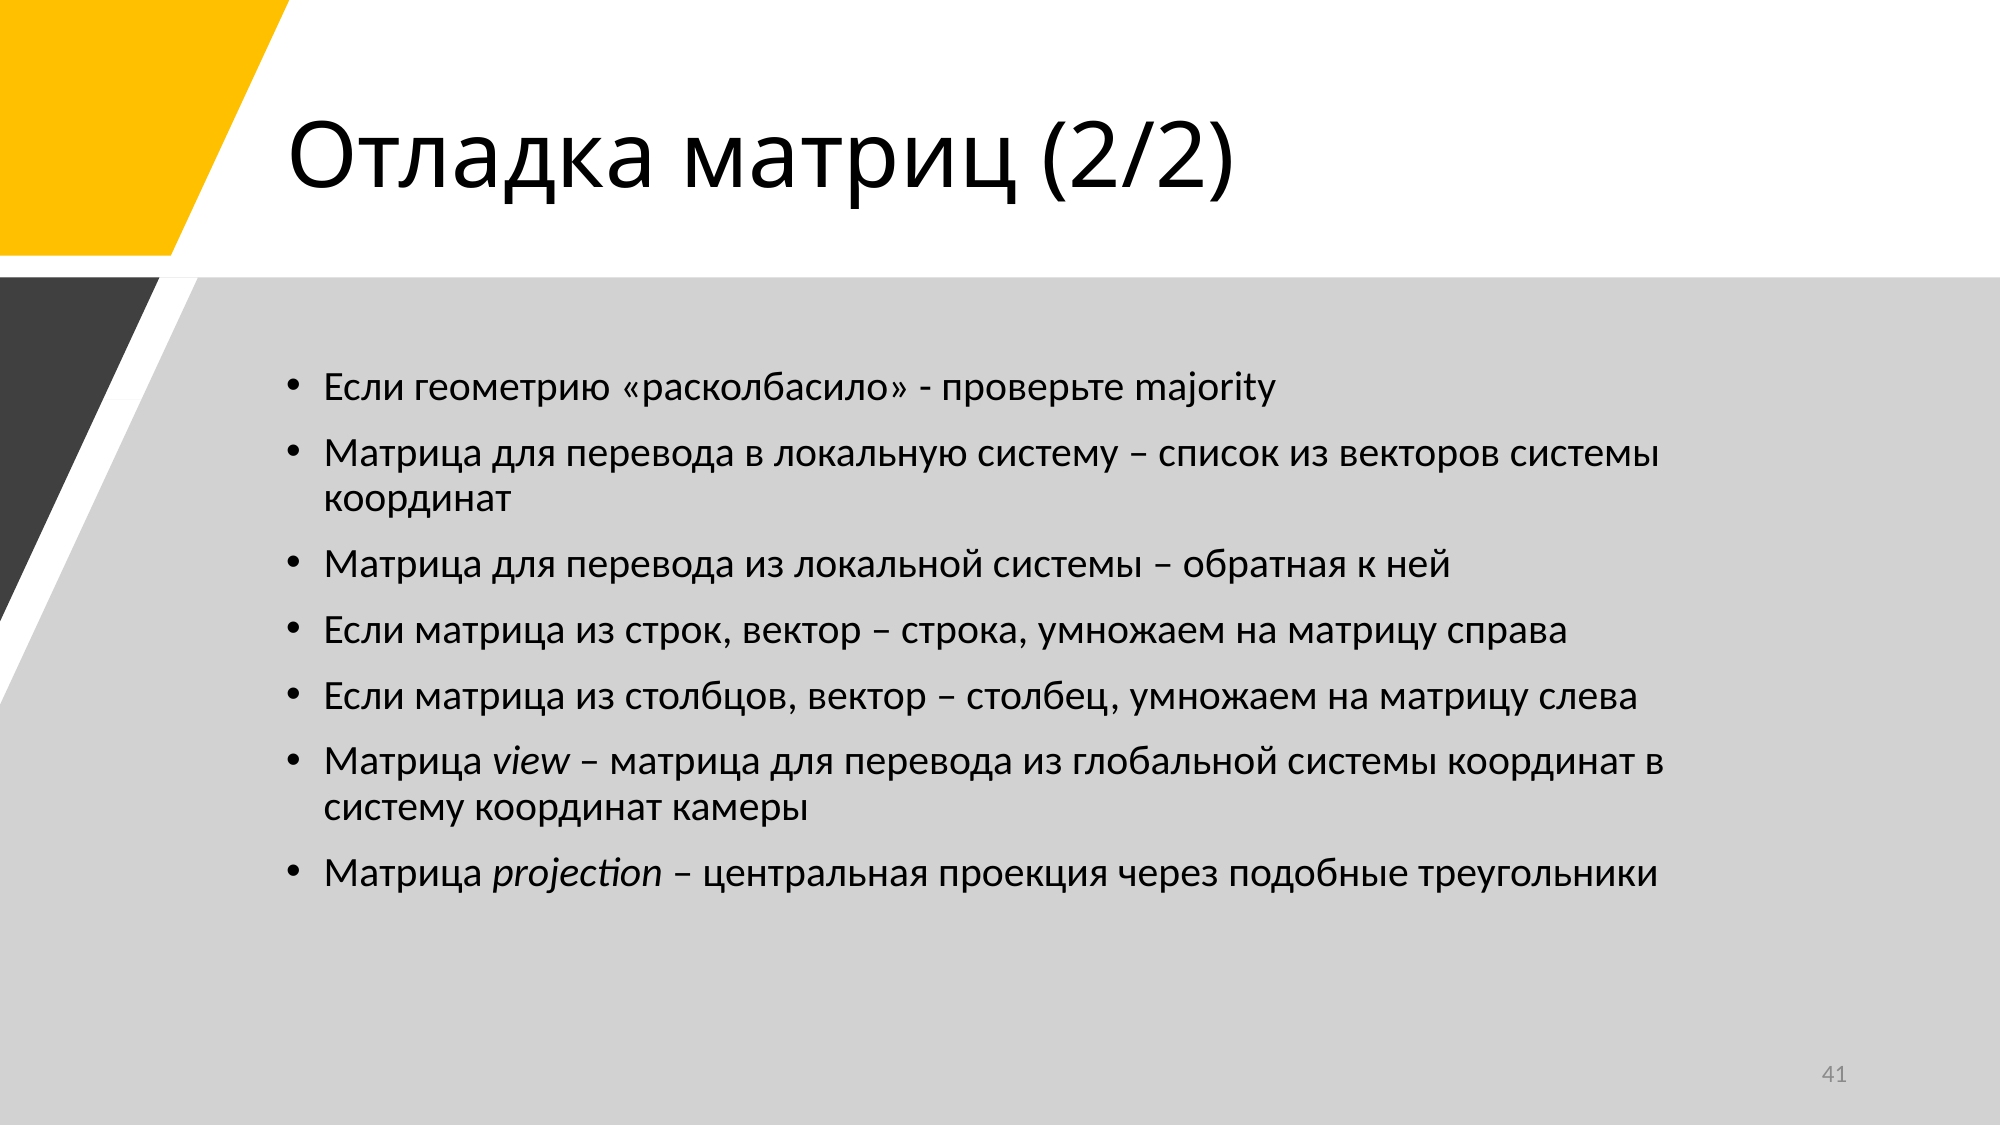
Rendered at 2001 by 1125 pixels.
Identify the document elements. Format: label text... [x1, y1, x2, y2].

list Если геометрию «расколбасило» - проверьте majority Матрица для перевода в локальную систему – список из векторов системы координат Матрица для перевода из локальной системы – обратная к ней Если матрица из строк, вектор – строка, умножаем на матрицу справа Если матрица из столбцов, вектор – столбец, умножаем на матрицу слева Матрица view – матрица для перевода из глобальной системы координат в систему координат камеры Матрица projection – центральная проекция через подобные треугольники [271, 356, 1808, 1035]
text_box [0, 276, 2000, 1125]
slide_number 41 [1412, 1042, 1863, 1103]
text_box [0, 276, 162, 622]
text_box [0, 0, 291, 257]
title Отладка матриц (2/2) [271, 60, 1808, 255]
